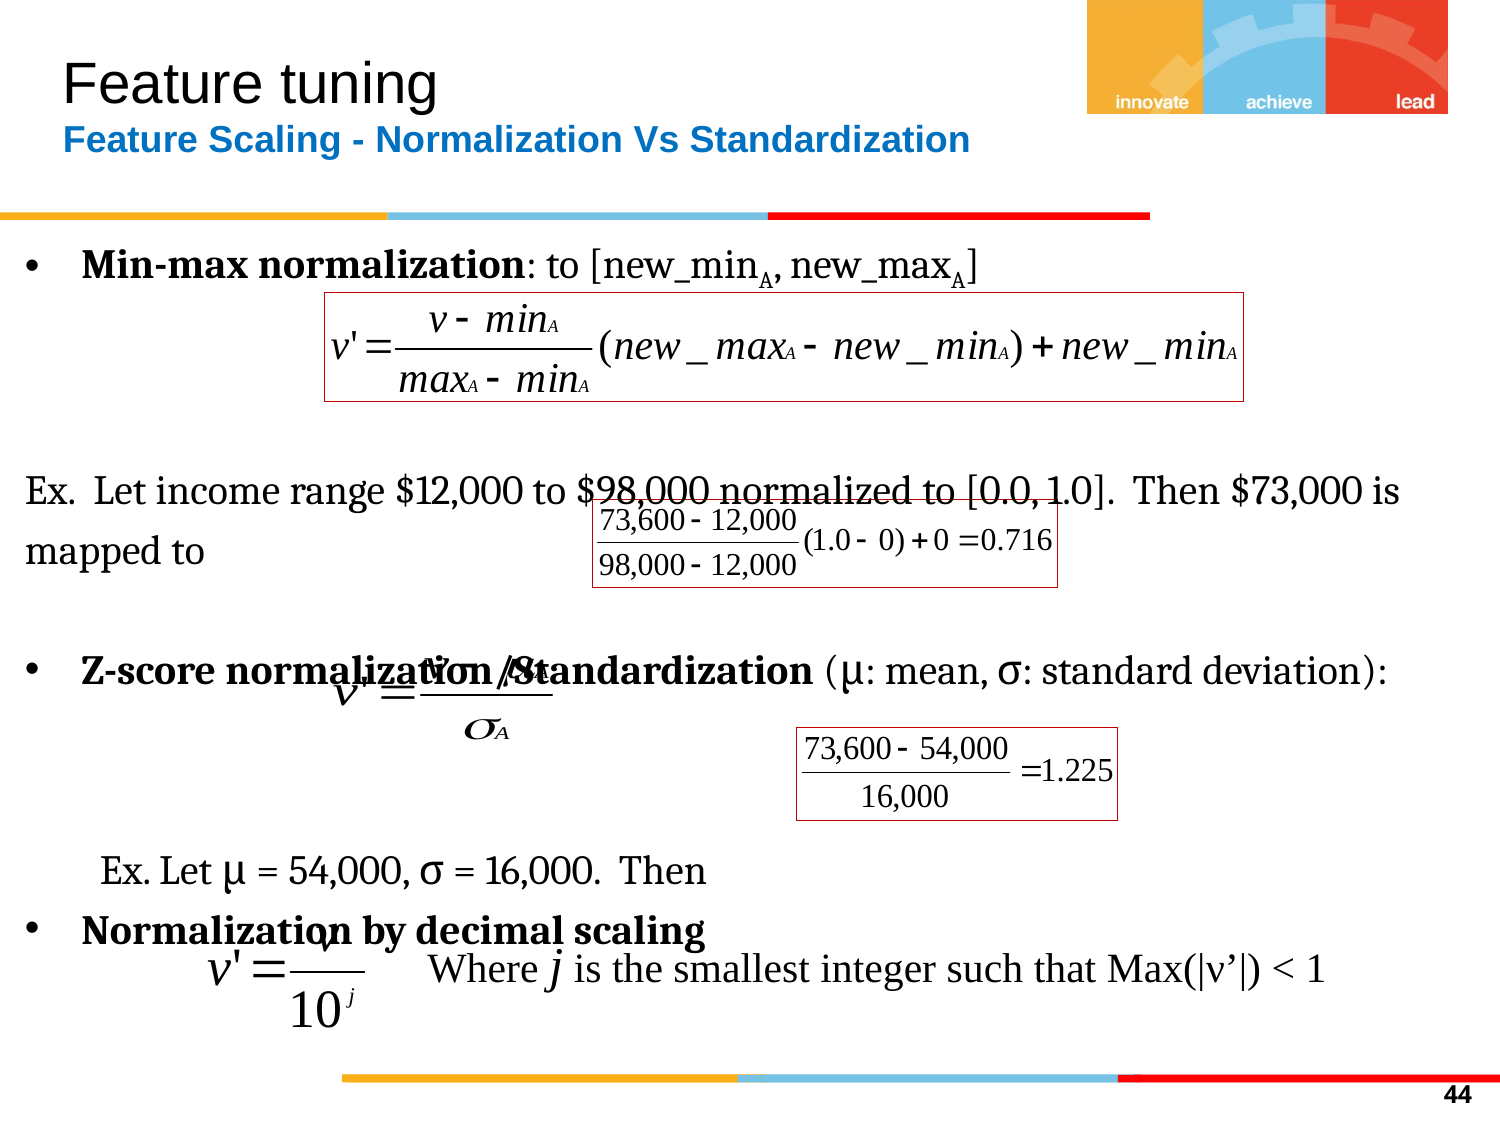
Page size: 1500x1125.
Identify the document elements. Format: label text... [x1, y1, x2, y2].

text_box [324, 637, 563, 750]
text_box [324, 291, 1244, 403]
title Feature tuning Feature Scaling - Normalization Vs Standardization [62, 45, 1338, 110]
text_box Where j is the smallest integer such that Max(|ν’|) < 1 [412, 924, 1418, 1000]
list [796, 727, 1118, 821]
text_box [199, 899, 376, 1040]
picture [1087, 0, 1448, 114]
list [592, 499, 1058, 588]
slide_number 44 [1206, 1031, 1488, 1120]
list Min-max normalization: to [new_minA, new_maxA] Ex. Let income range $12,000 to $98,000 normalized to [0.0, 1.0]. Then $73,000 is mapped to Z-score normalization/Standardization (μ: mean, σ: standard deviation): Ex. Let μ = 54,000, σ = 16,000. Then Normalization by decimal scaling [24, 224, 1457, 1050]
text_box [740, 544, 760, 581]
